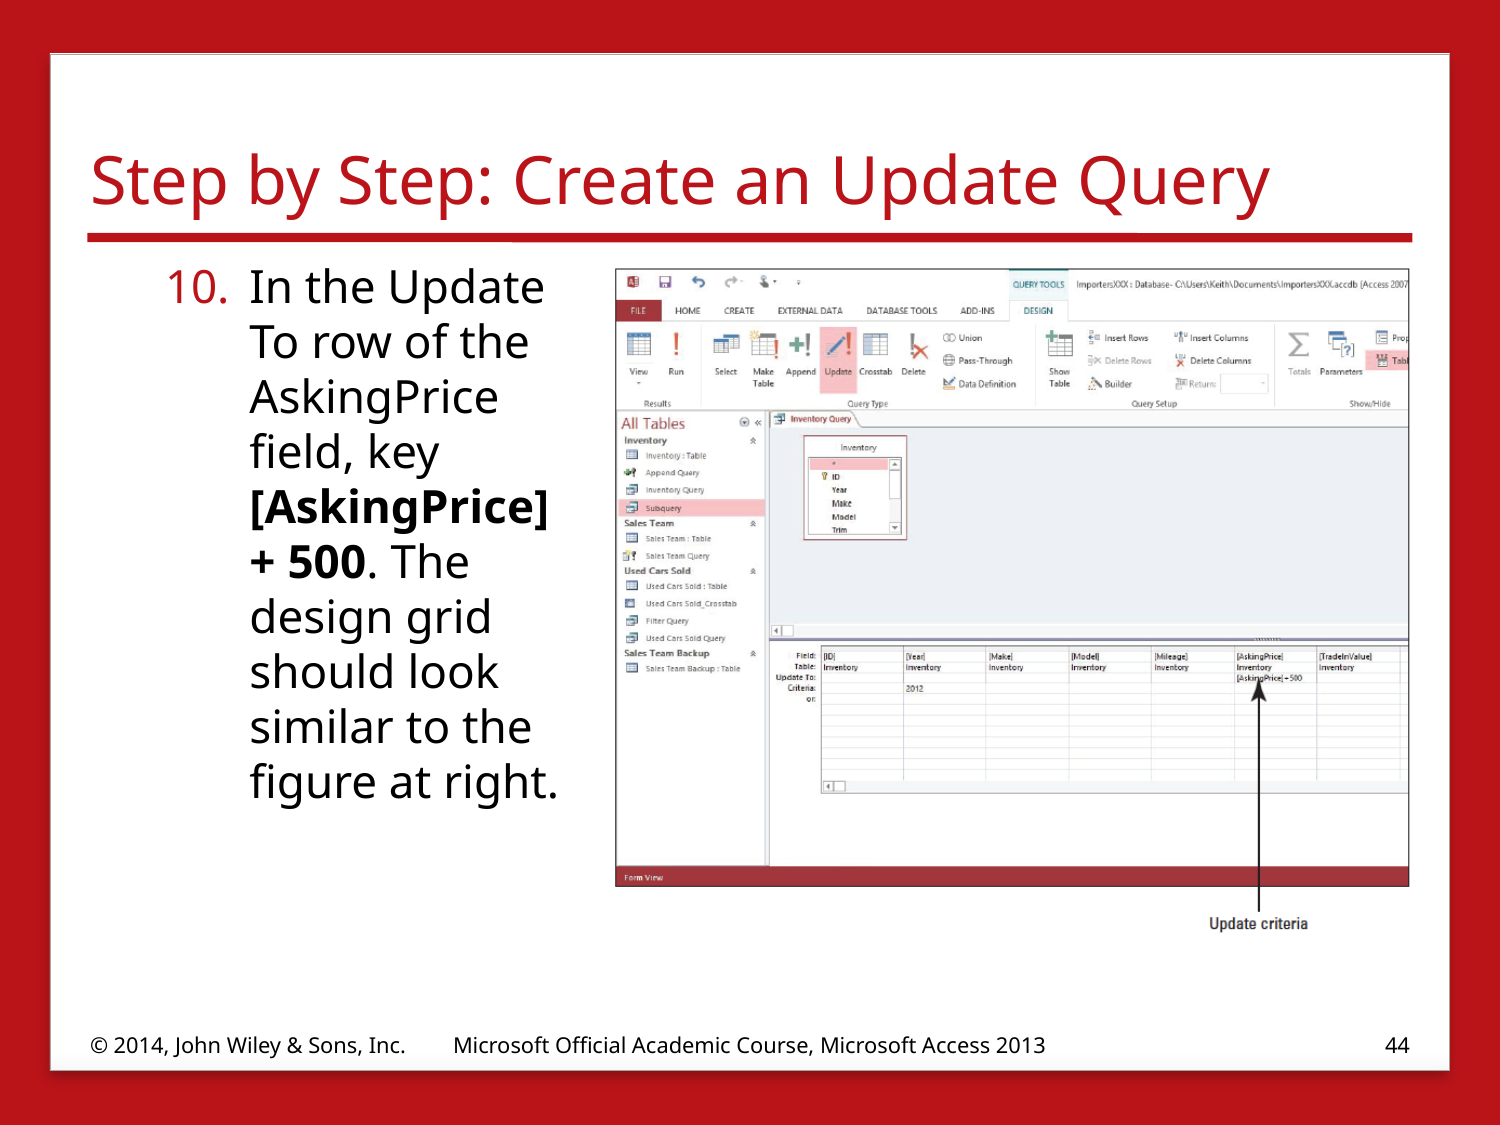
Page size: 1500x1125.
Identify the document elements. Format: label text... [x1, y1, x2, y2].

slide_number 44 [1074, 1024, 1426, 1103]
footer Microsoft Official Academic Course, Microsoft Access 2013 [431, 1024, 1069, 1103]
picture [612, 262, 1419, 940]
list In the Update To row of the AskingPrice field, key [AskingPrice] + 500. The design grid should look similar to the figure at right. [75, 249, 600, 1063]
title Step by Step: Create an Update Query [74, 74, 1426, 226]
slide_number © 2014, John Wiley & Sons, Inc. [74, 1024, 426, 1103]
